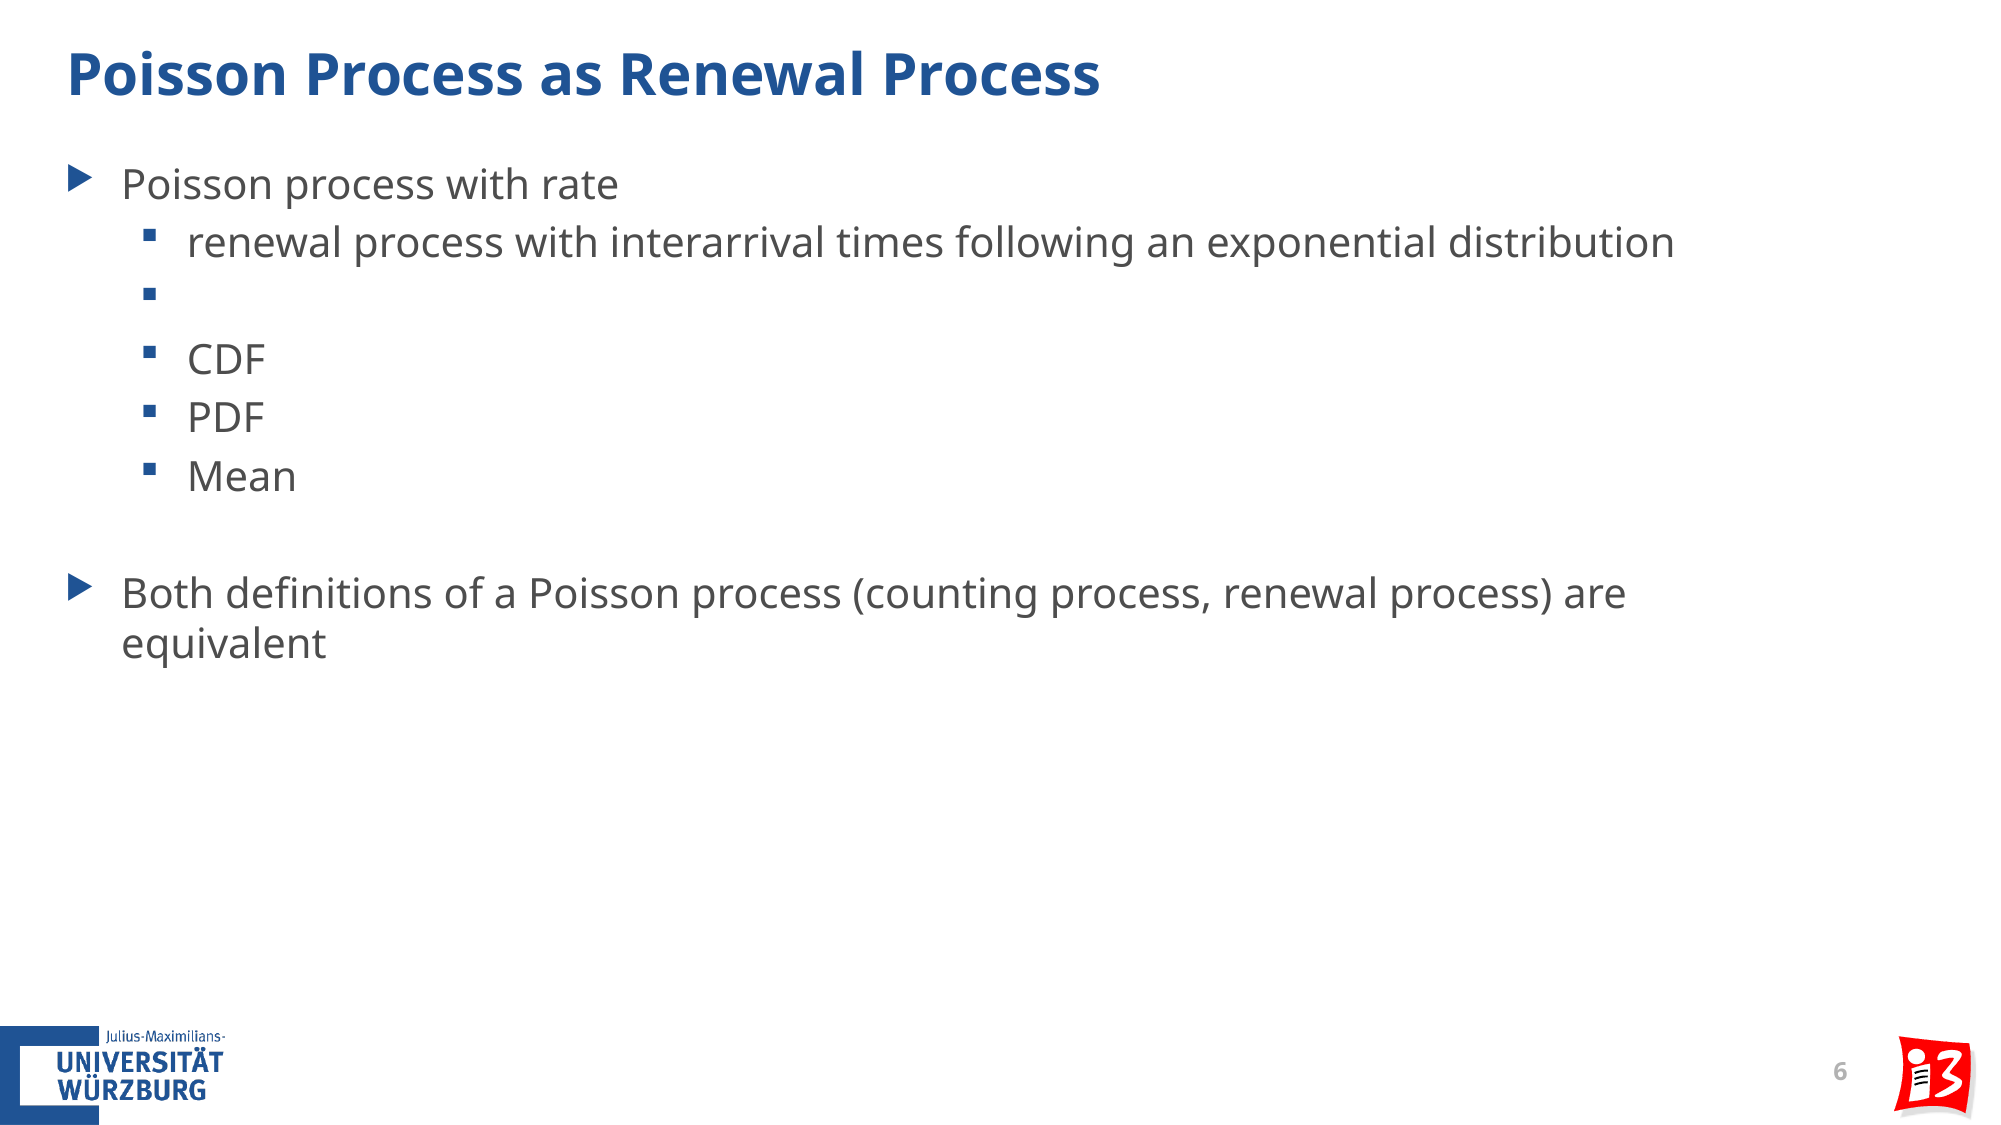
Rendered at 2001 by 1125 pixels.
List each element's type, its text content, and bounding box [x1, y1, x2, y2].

slide_number 6 [1412, 1042, 1863, 1103]
title Poisson Process as Renewal Process [51, 18, 1800, 126]
picture [0, 1026, 225, 1125]
